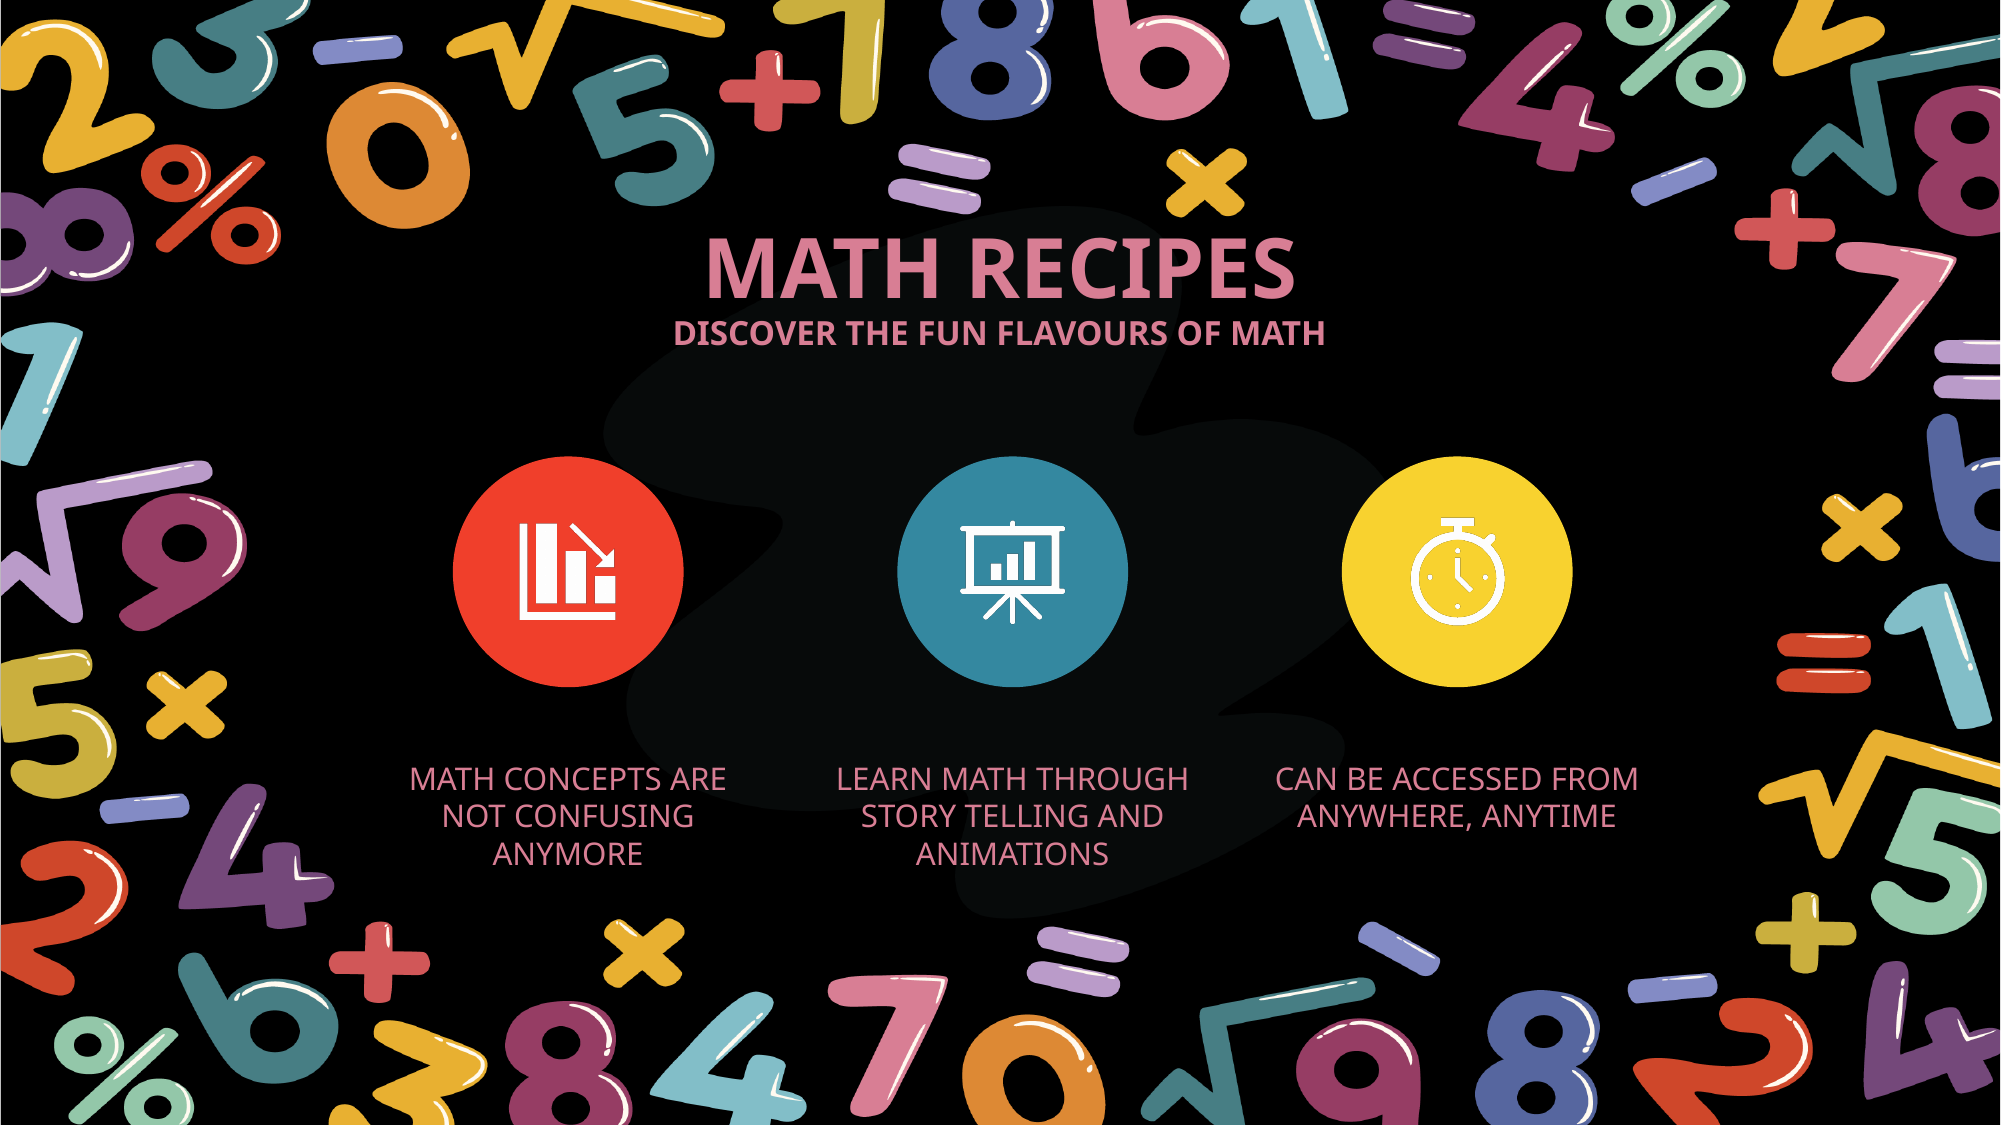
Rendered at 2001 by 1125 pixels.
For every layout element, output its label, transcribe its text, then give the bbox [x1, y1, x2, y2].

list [366, 442, 1659, 891]
title MATH RECIPES DISCOVER THE FUN FLAVOURS OF MATH [174, 176, 1825, 402]
picture [0, 0, 2001, 1125]
